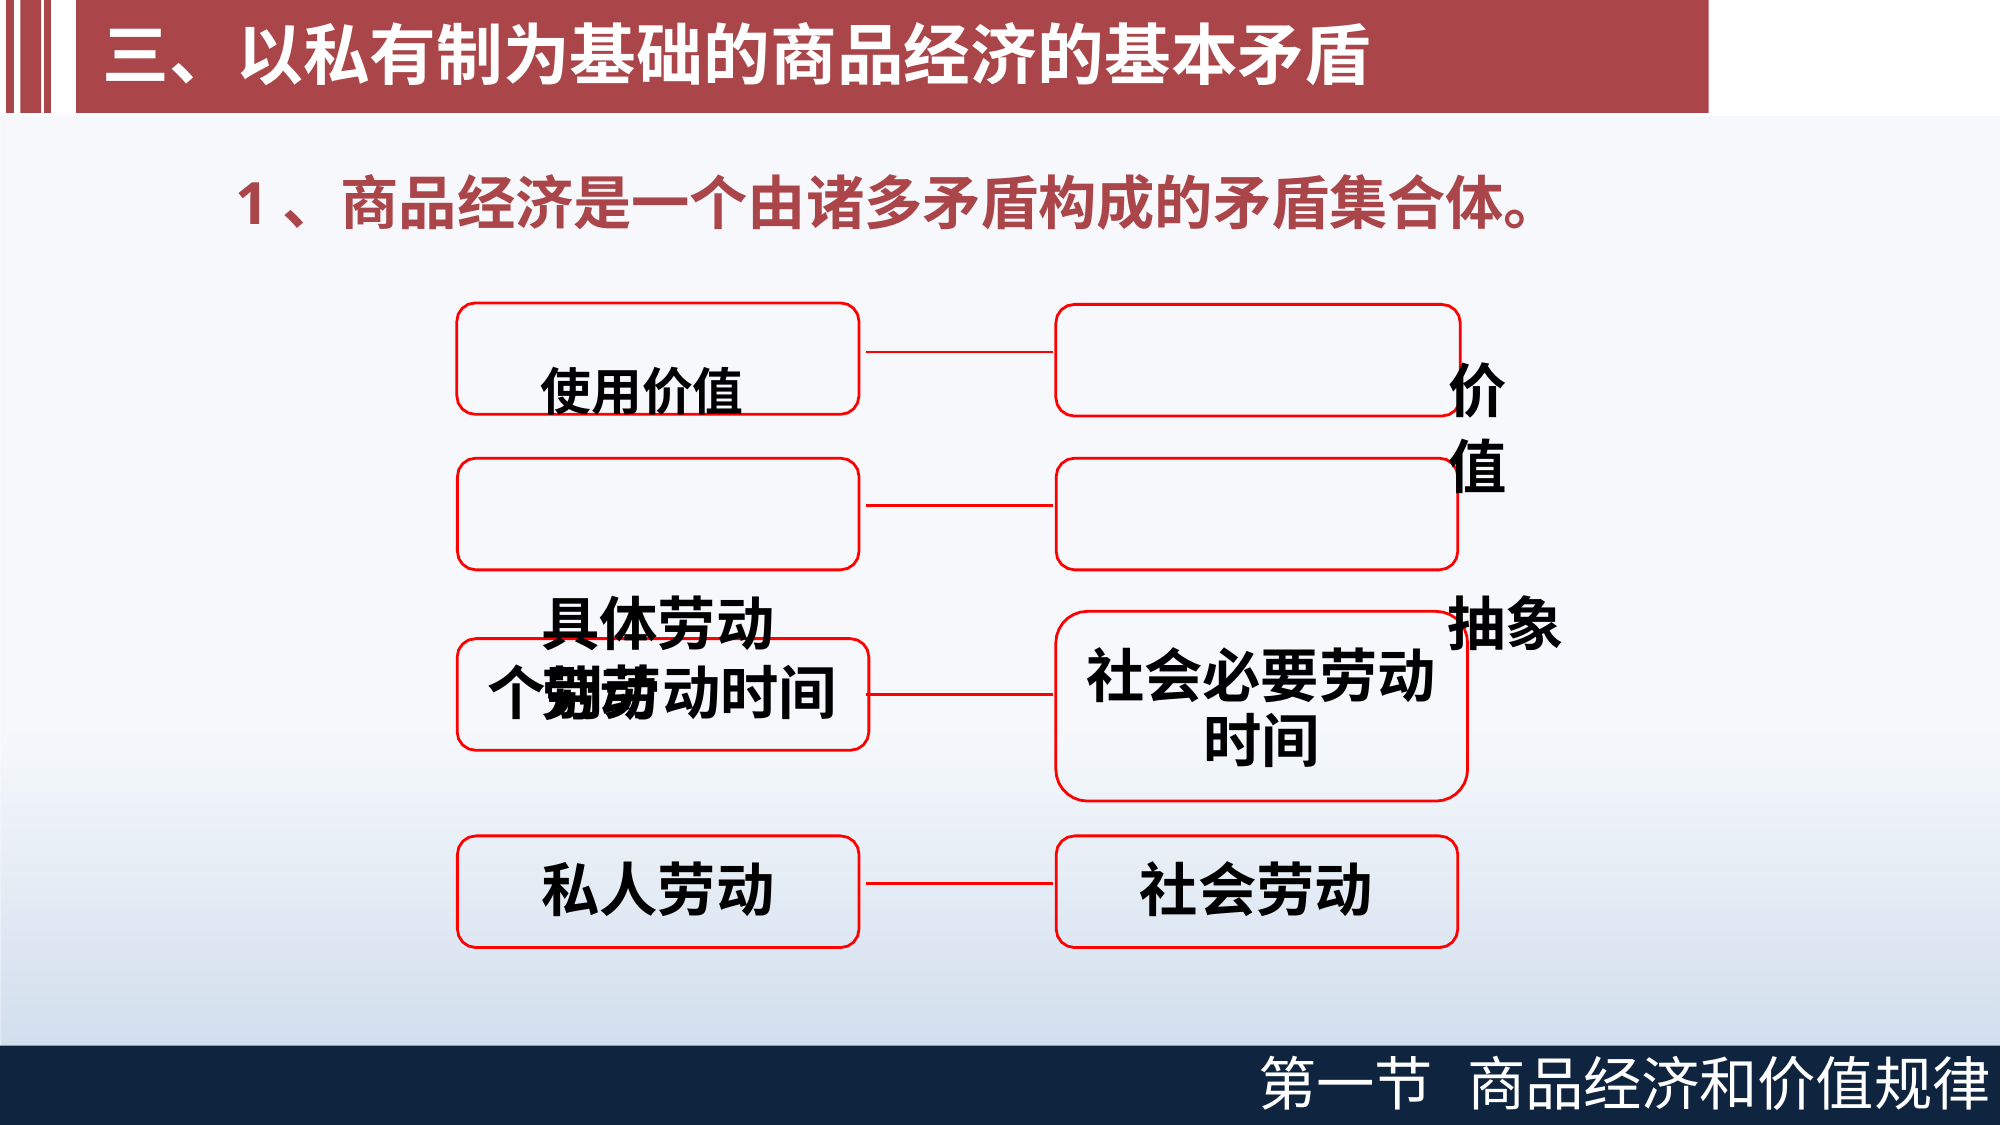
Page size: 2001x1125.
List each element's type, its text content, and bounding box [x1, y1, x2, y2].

text_box 商品经济和价值规律 [1465, 1044, 1994, 1118]
text_box [0, 1045, 2000, 1125]
text_box [457, 728, 869, 751]
text_box [1055, 728, 1468, 802]
text_box 第一节 [1255, 1044, 1435, 1118]
text_box 社会必要劳动 时间 [1084, 728, 1440, 774]
text_box [1056, 835, 1458, 948]
title 三、以私有制为基础的商品经济的基本矛盾 [100, 10, 1515, 201]
text_box 社会劳动 [1137, 851, 1377, 924]
text_box [0, 116, 2000, 1045]
text_box 1、商品经济是一个由诸多矛盾构成的矛盾集合体。 使用价值 价 值 具体劳动 抽象劳动 [233, 164, 1604, 728]
text_box [457, 835, 860, 948]
text_box 私人劳动 [538, 851, 778, 924]
